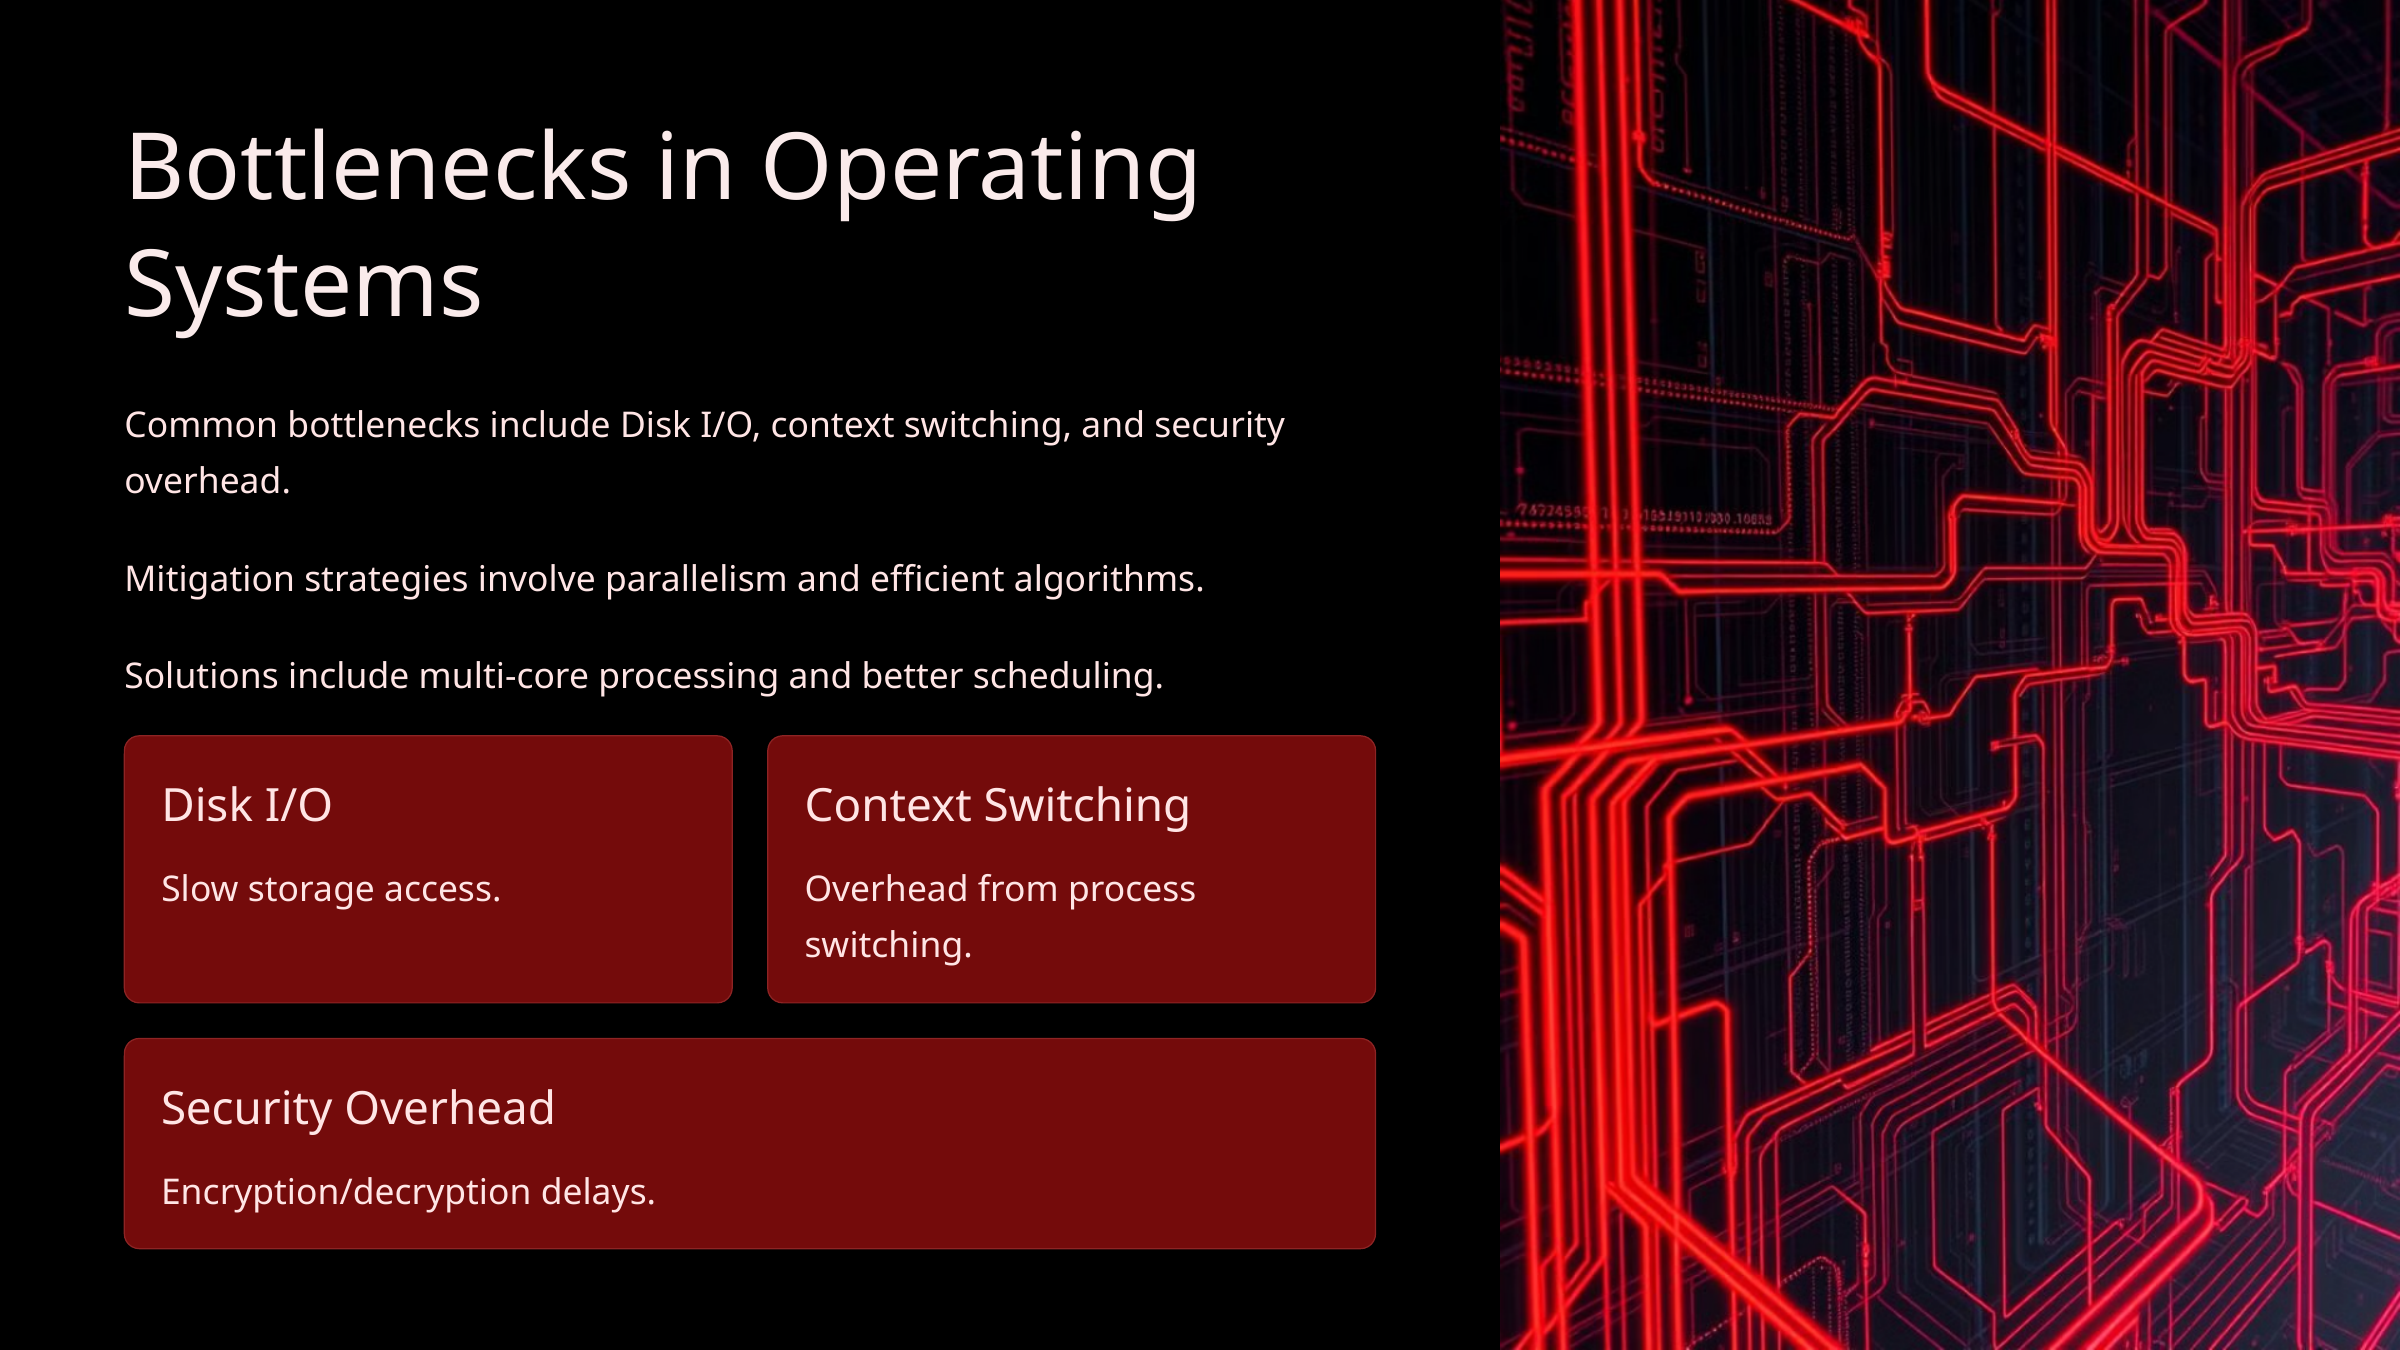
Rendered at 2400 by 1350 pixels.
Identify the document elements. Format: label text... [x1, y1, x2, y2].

text_box Mitigation strategies involve parallelism and efficient algorithms. [124, 542, 1376, 599]
text_box Disk I/O [161, 772, 629, 832]
picture [1499, 0, 2400, 1350]
text_box Overhead from process switching. [804, 852, 1339, 967]
text_box Encryption/decryption delays. [161, 1155, 1339, 1212]
text_box Context Switching [804, 772, 1312, 832]
text_box [767, 735, 1376, 1003]
text_box Solutions include multi-core processing and better scheduling. [124, 639, 1376, 696]
text_box [124, 735, 733, 1003]
text_box Bottlenecks in Operating Systems [124, 101, 1376, 336]
text_box [124, 1038, 1376, 1249]
text_box Common bottlenecks include Disk I/O, context switching, and security overhead. [124, 388, 1376, 503]
text_box Slow storage access. [161, 852, 696, 910]
text_box Security Overhead [161, 1075, 685, 1134]
